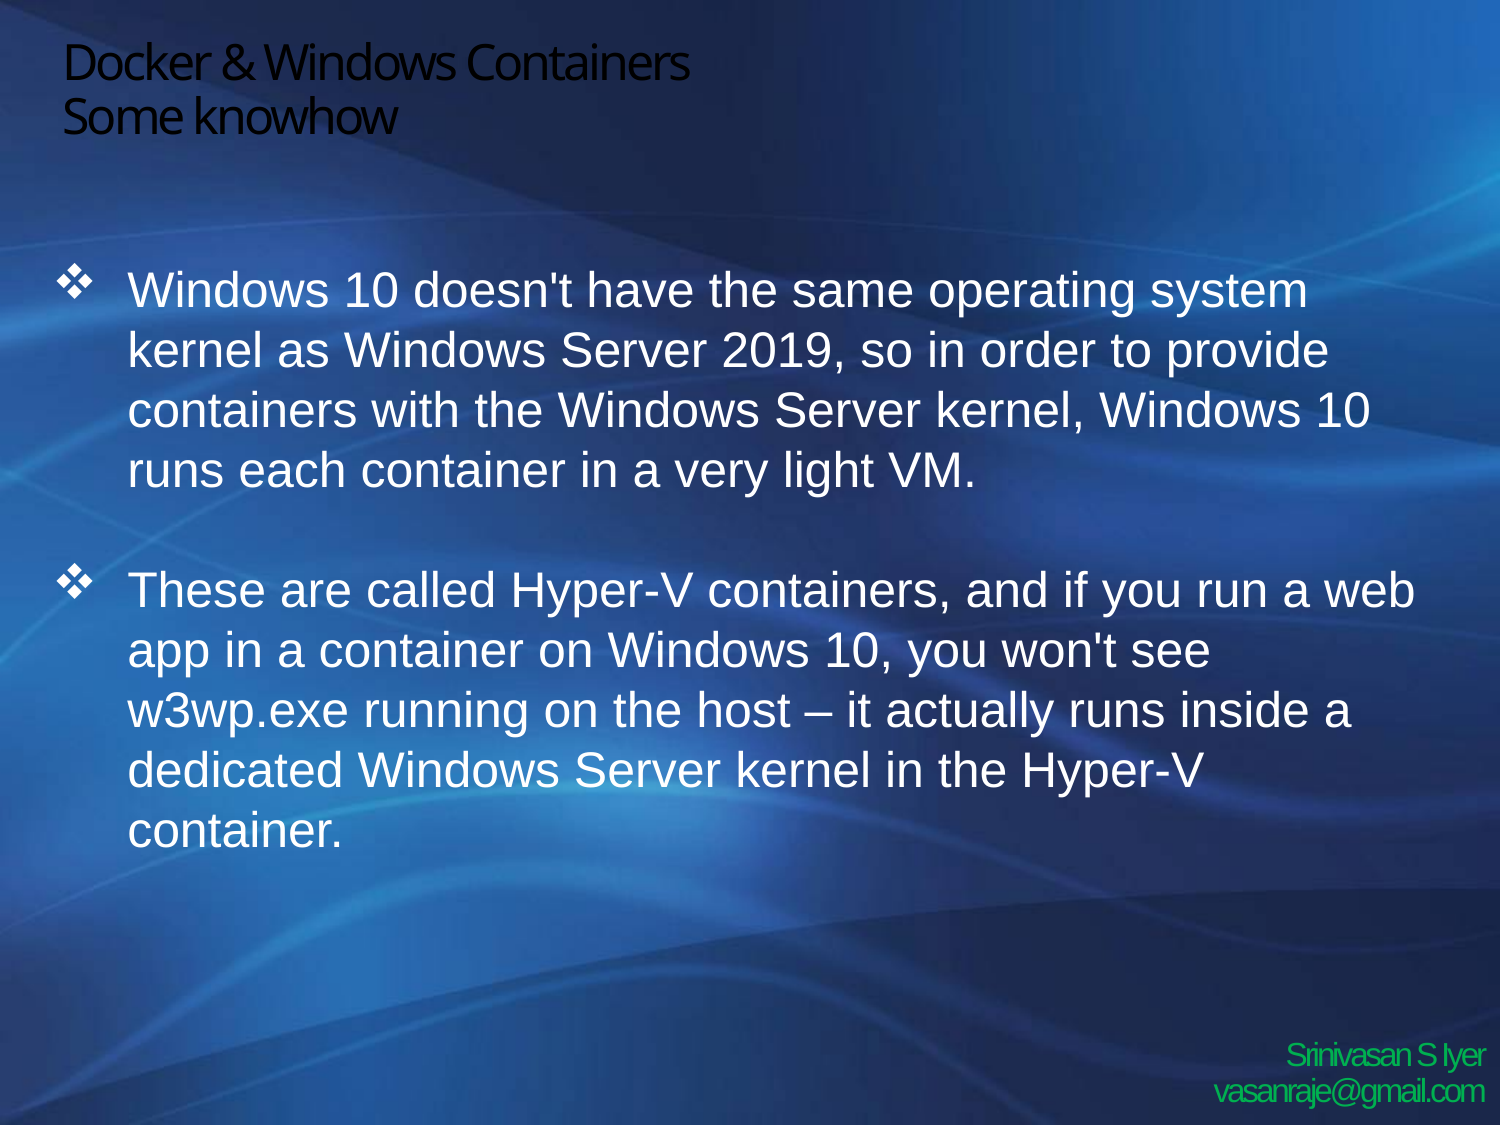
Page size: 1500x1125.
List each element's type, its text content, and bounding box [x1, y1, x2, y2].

picture [0, 0, 1500, 1125]
text_box Windows 10 doesn't have the same operating system kernel as Windows Server 2019, so in order to provide containers with the Windows Server kernel, Windows 10 runs each container in a very light VM. These are called Hyper-V containers, and if you run a web app in a container on Windows 10, you won't see w3wp.exe running on the host – it actually runs inside a dedicated Windows Server kernel in the Hyper-V container. [37, 249, 1450, 925]
title Docker & Windows Containers Some knowhow [62, 37, 1438, 147]
